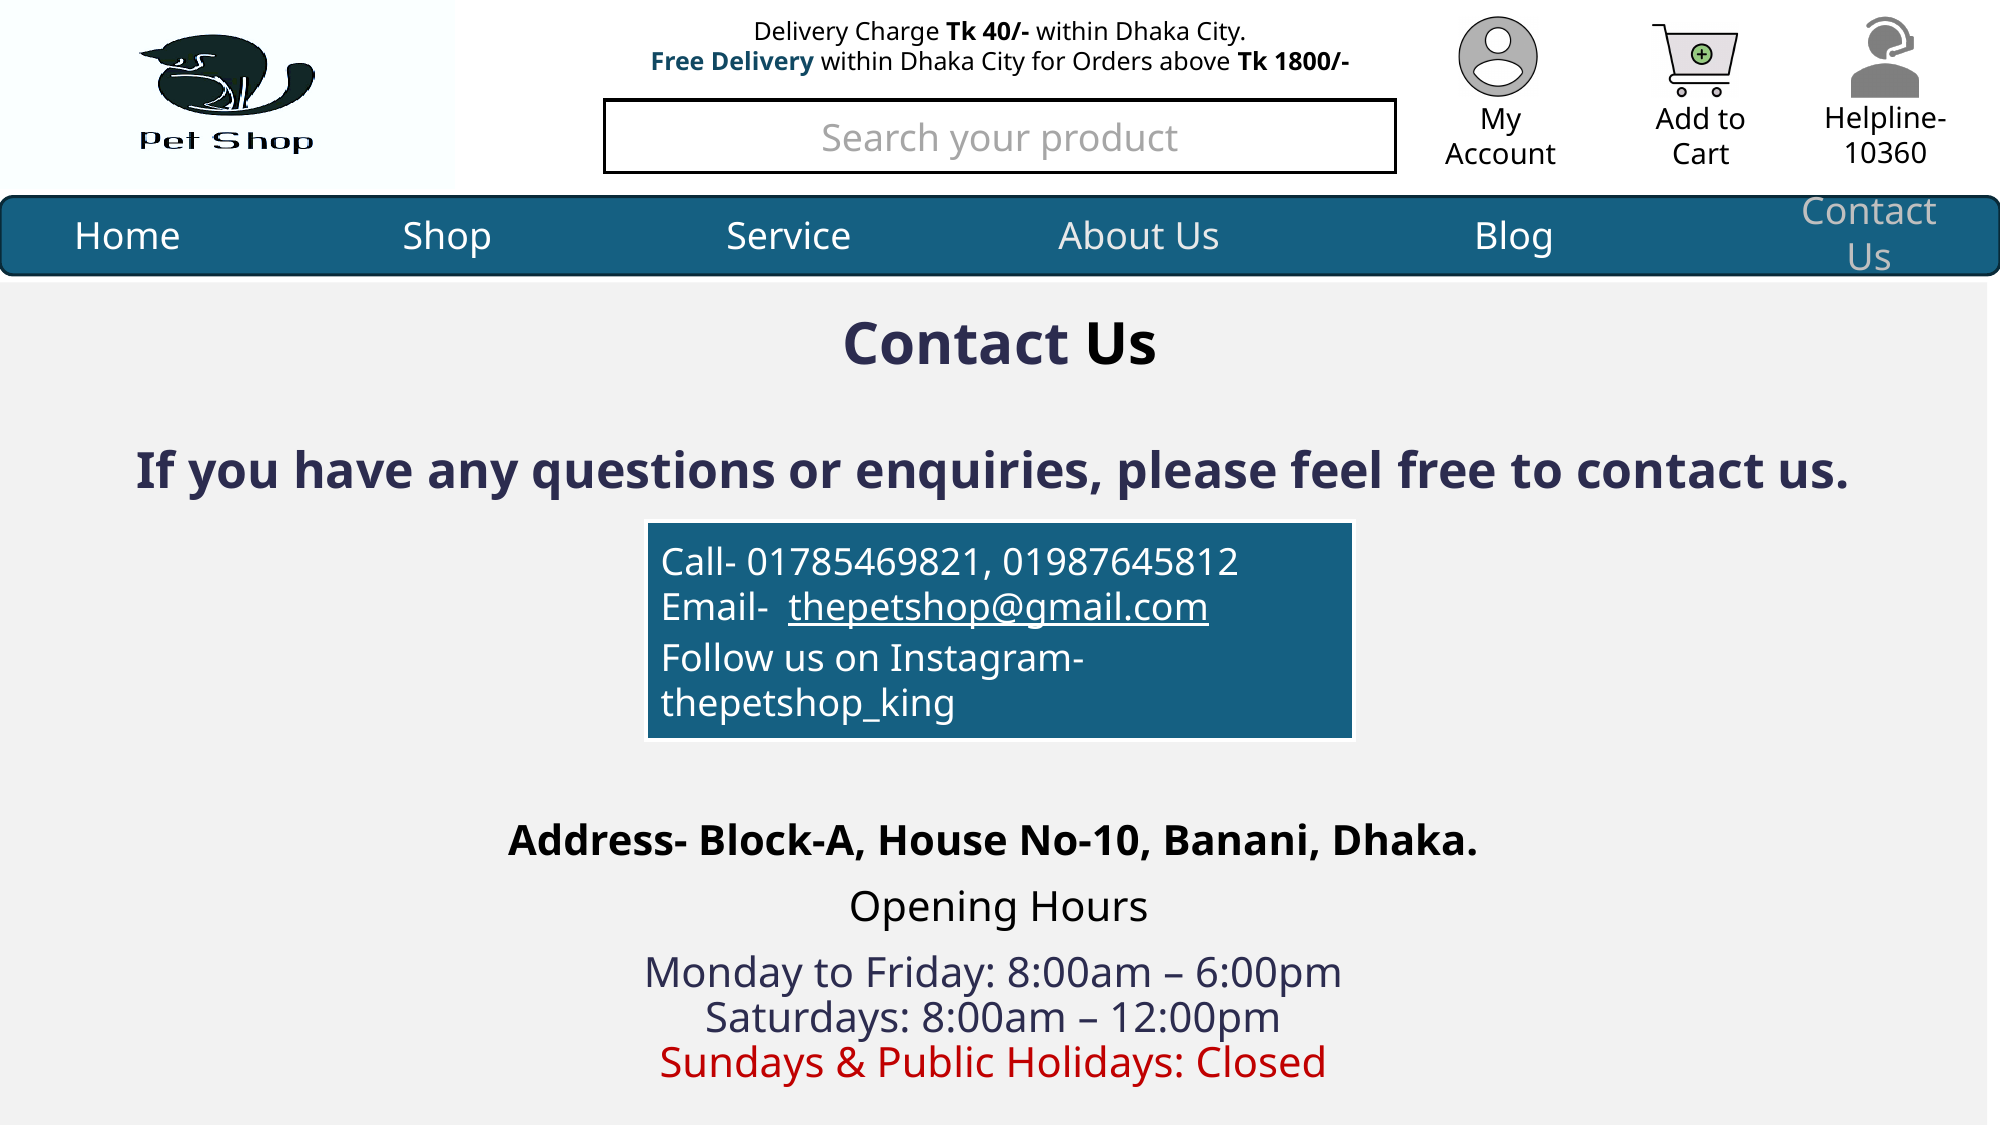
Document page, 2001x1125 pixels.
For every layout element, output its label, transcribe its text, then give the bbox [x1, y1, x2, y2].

text_box Search your product [603, 143, 1397, 174]
picture [1651, 21, 1739, 98]
text_box Contact Us [715, 298, 1285, 384]
text_box Helpline- 10360 [1794, 92, 1977, 178]
subtitle If you have any questions or enquiries, please feel free to contact us. Address- Block-A, House No-10, Banani, Dhaka. Opening Hours Monday to Friday: 8:00am – 6:00pm Saturdays: 8:00am – 12:00pm Sundays & Public Holidays: Closed [0, 282, 1988, 1125]
picture [1457, 16, 1539, 97]
text_box Contact Us [1760, 196, 1979, 269]
picture [0, 0, 456, 189]
picture [1834, 5, 1936, 108]
text_box Call- 01785469821, 01987645812 Email- thepetshop@gmail.com Follow us on Instagram- thepetshop_king [644, 519, 1356, 742]
text_box Shop [338, 198, 557, 270]
text_box My Account [1409, 93, 1592, 178]
text_box Service [680, 198, 899, 270]
text_box Add to Cart [1609, 93, 1792, 178]
text_box [0, 195, 2000, 277]
text_box Delivery Charge Tk 40/- within Dhaka City. Free Delivery within Dhaka City for Orders above Tk 1800/- [555, 8, 1445, 143]
text_box Home [18, 198, 237, 270]
text_box About Us [1029, 198, 1249, 270]
text_box Blog [1404, 198, 1624, 270]
